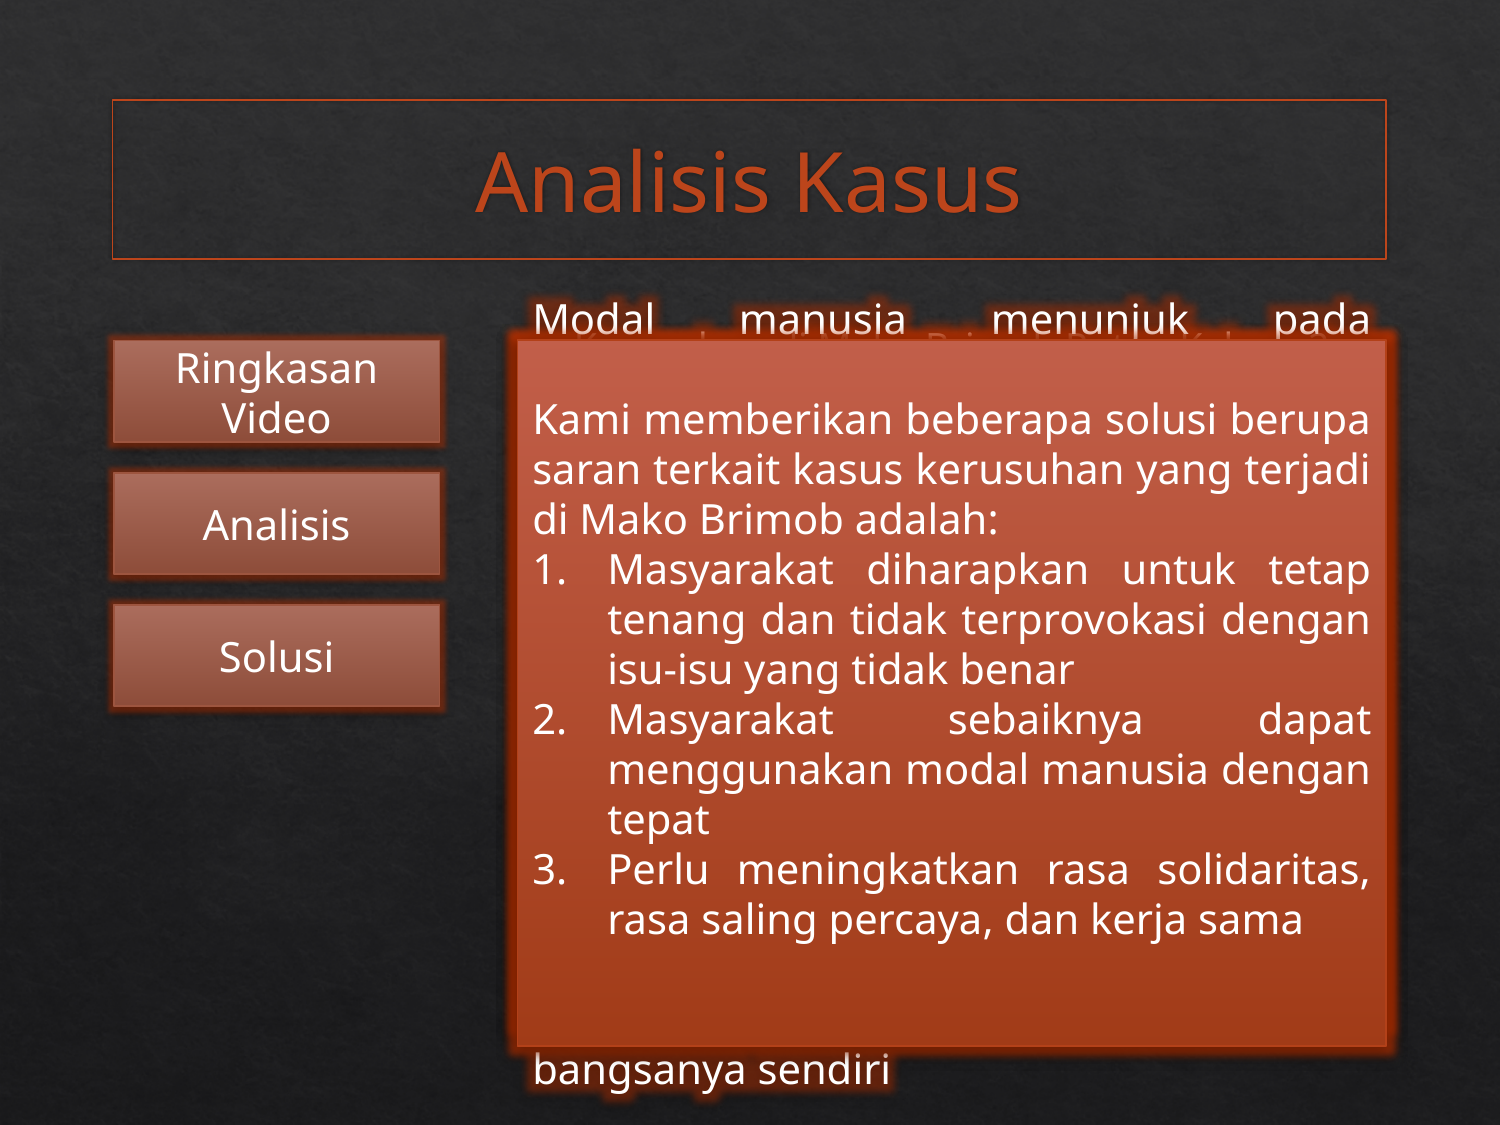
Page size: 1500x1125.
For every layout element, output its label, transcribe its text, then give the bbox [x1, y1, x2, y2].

text_box Ringkasan Video [113, 340, 440, 443]
title Analisis Kasus [112, 99, 1387, 260]
text_box Kami memberikan beberapa solusi berupa saran terkait kasus kerusuhan yang terjadi di Mako Brimob adalah: Masyarakat diharapkan untuk tetap tenang dan tidak terprovokasi dengan isu-isu yang tidak benar Masyarakat sebaiknya dapat menggunakan modal manusia dengan tepat Perlu meningkatkan rasa solidaritas, rasa saling percaya, dan kerja sama [517, 339, 1387, 1047]
text_box Analisis [113, 472, 440, 575]
text_box Solusi [113, 604, 440, 707]
